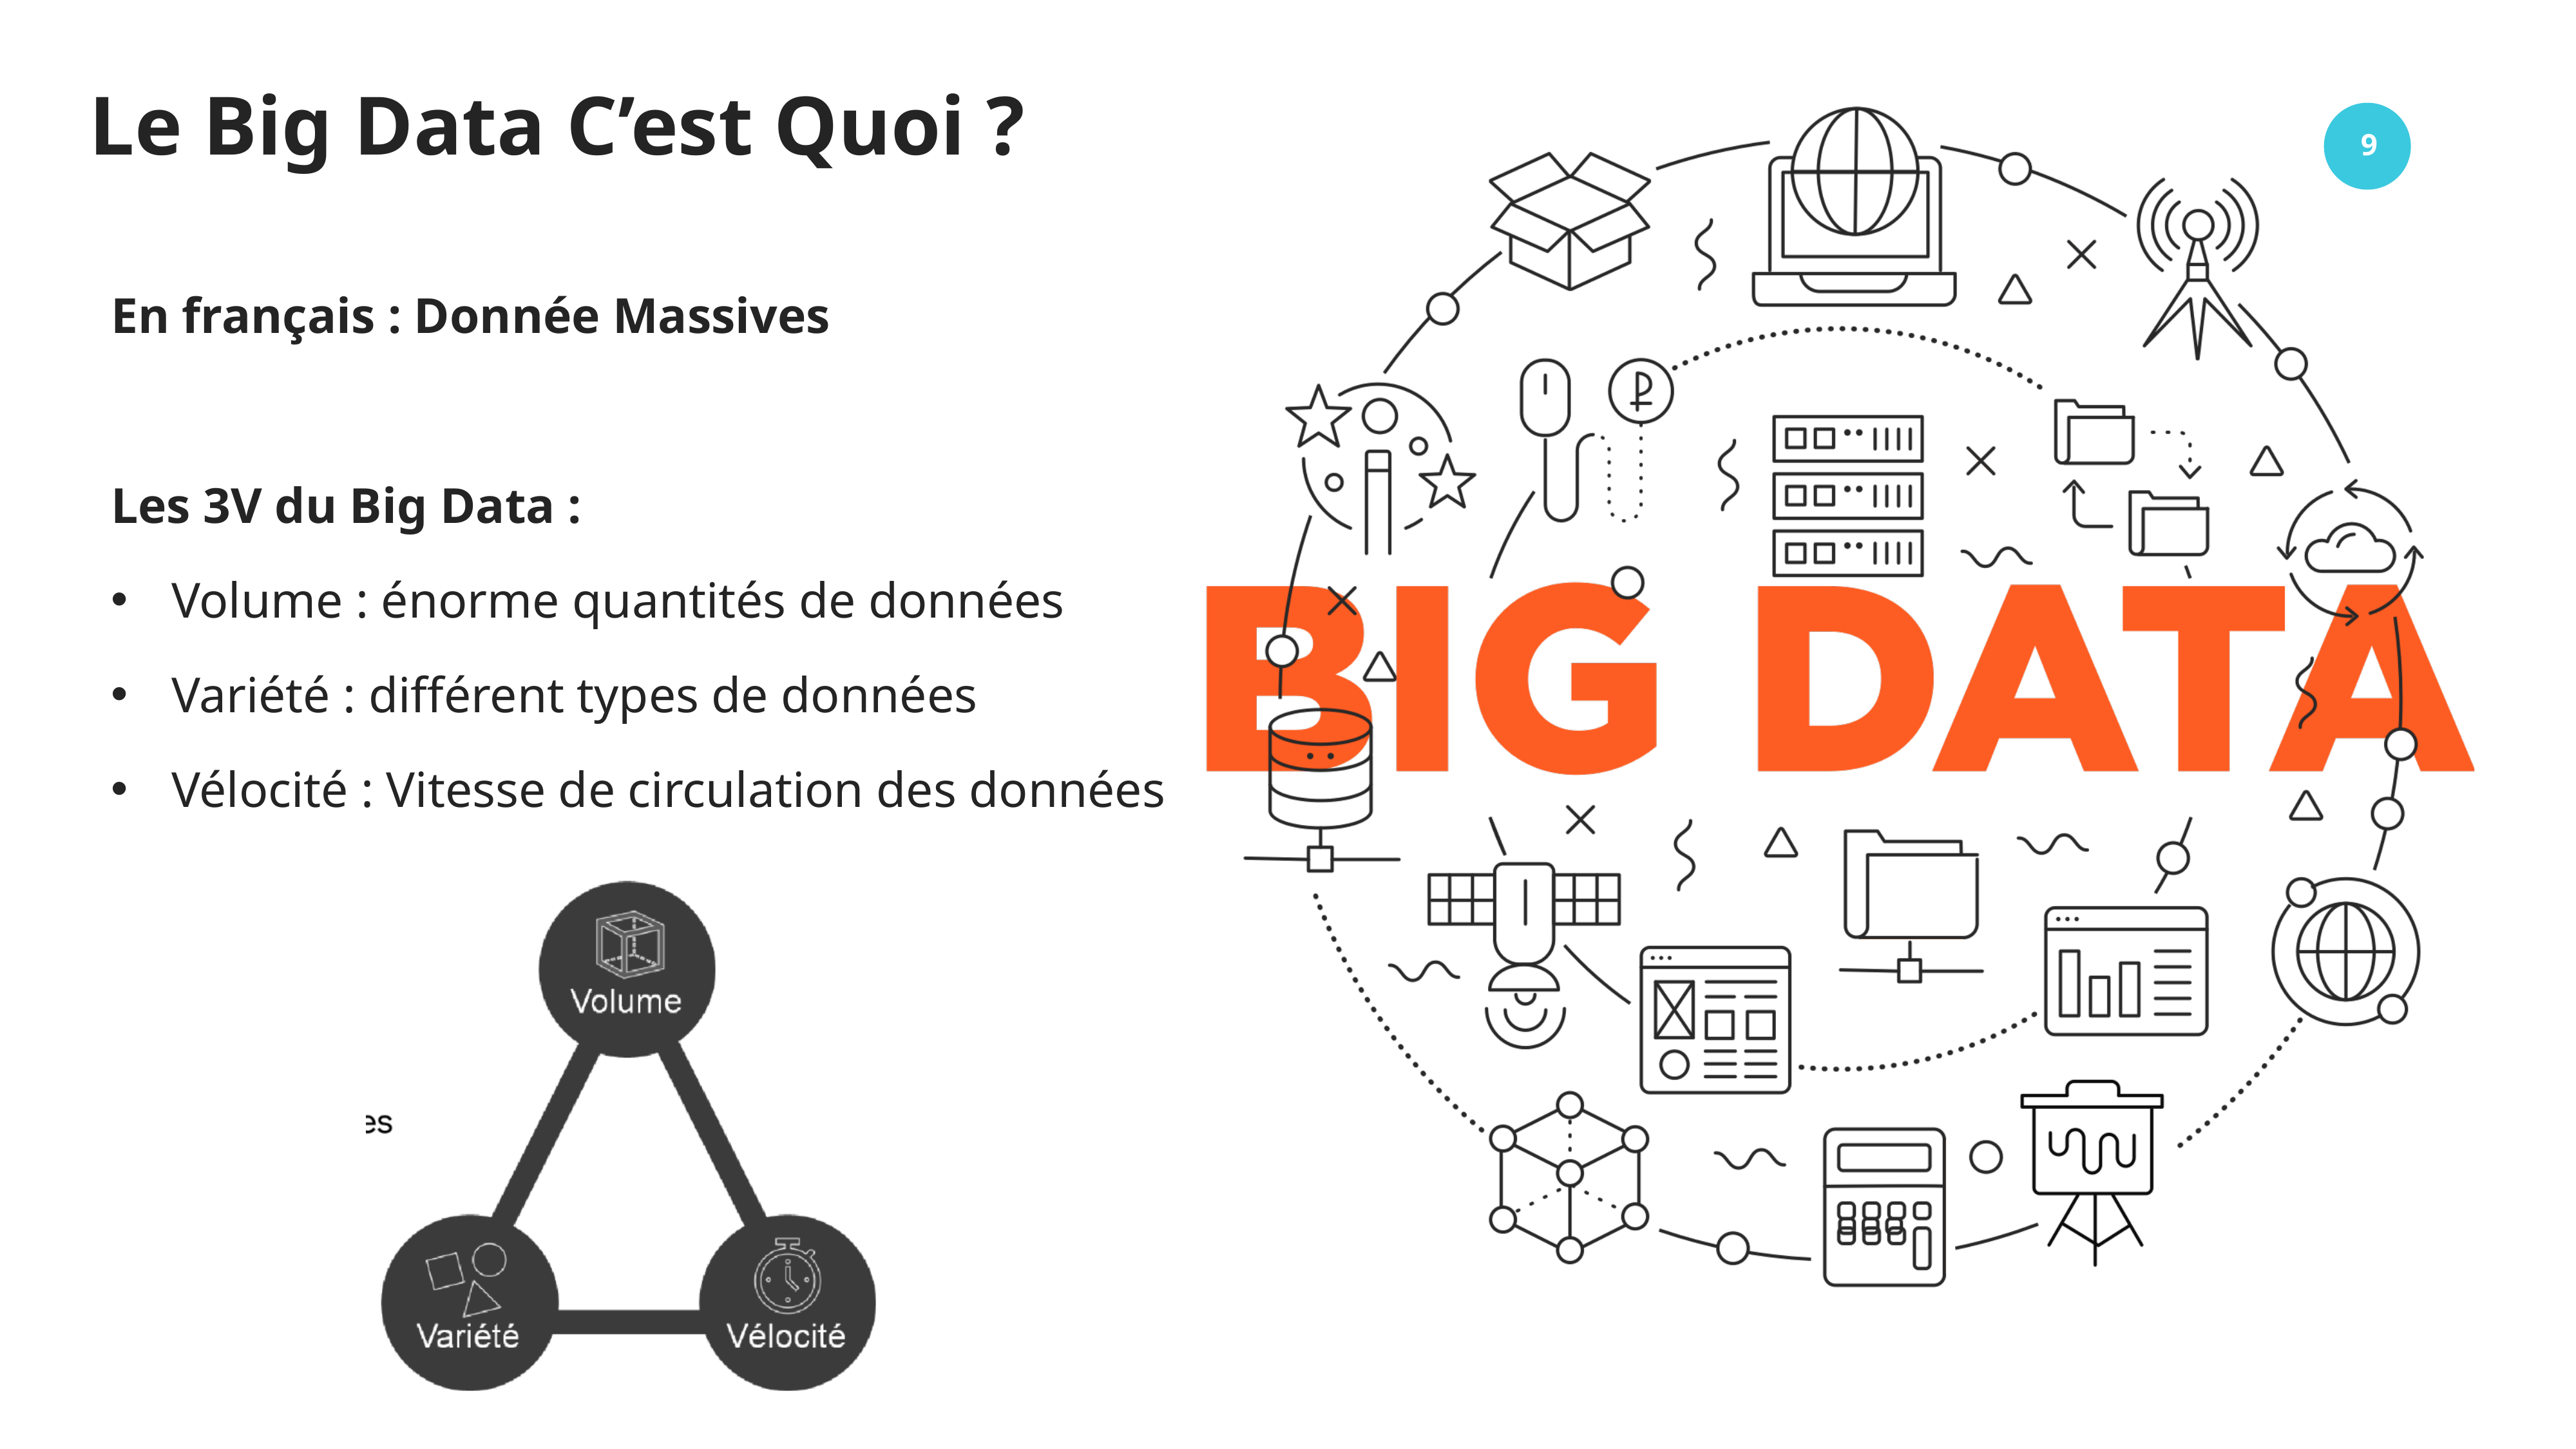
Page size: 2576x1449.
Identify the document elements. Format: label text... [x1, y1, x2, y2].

picture [1129, 70, 2475, 1319]
picture [366, 858, 909, 1414]
text_box En français : Donnée Massives Les 3V du Big Data : Volume : énorme quantités de données Variété : différent types de données Vélocité : Vitesse de circulation des données [101, 243, 1129, 822]
text_box Le Big Data C’est Quoi ? [0, 71, 1129, 176]
